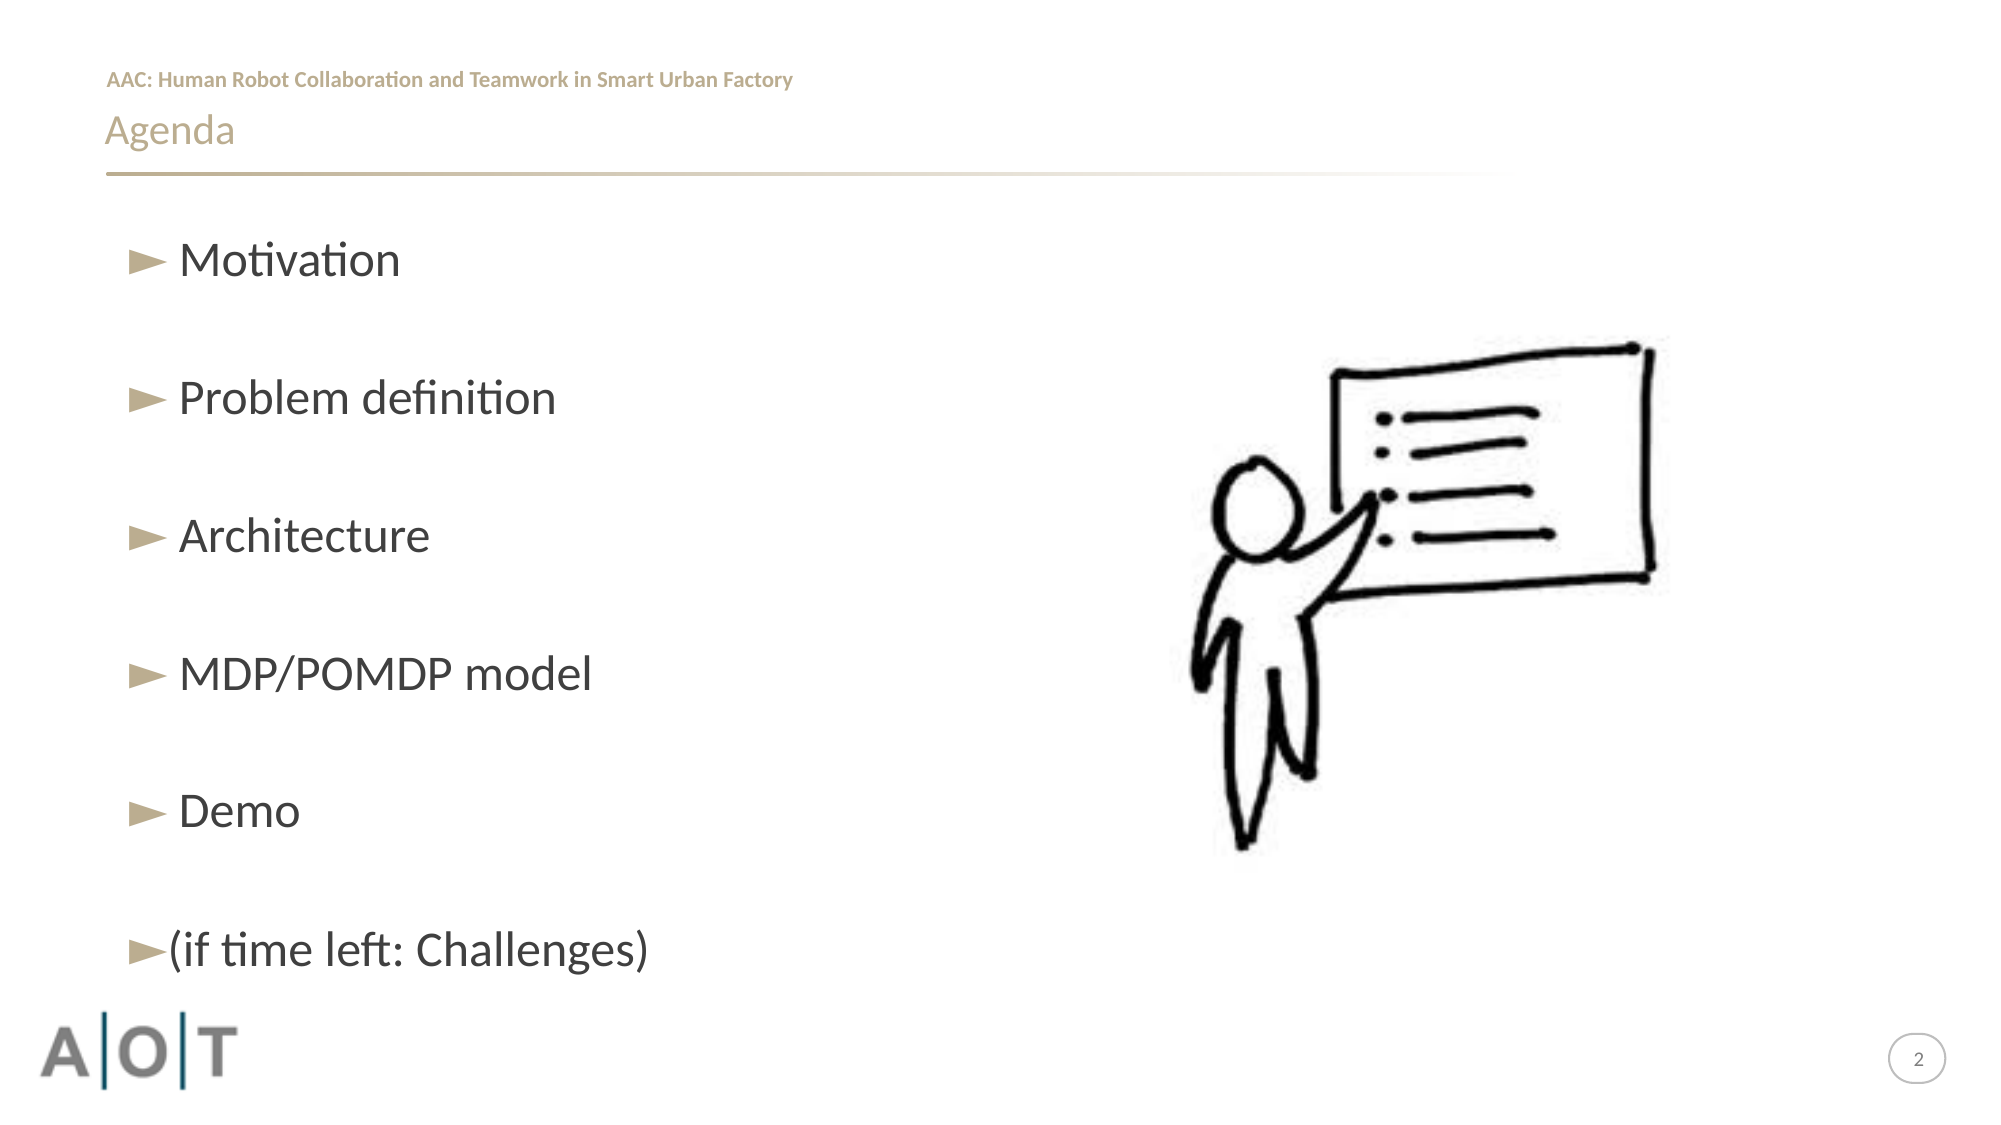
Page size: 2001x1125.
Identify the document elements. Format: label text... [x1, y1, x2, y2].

list AAC: Human Robot Collaboration and Teamwork in Smart Urban Factory [106, 67, 1897, 95]
slide_number 2 [1908, 1044, 1930, 1069]
list Motivation Problem definition Architecture MDP/POMDP model Demo (if time left: Challenges) [106, 209, 1890, 1035]
list Agenda [104, 106, 1895, 158]
picture [26, 1001, 250, 1102]
picture [1149, 315, 1692, 874]
